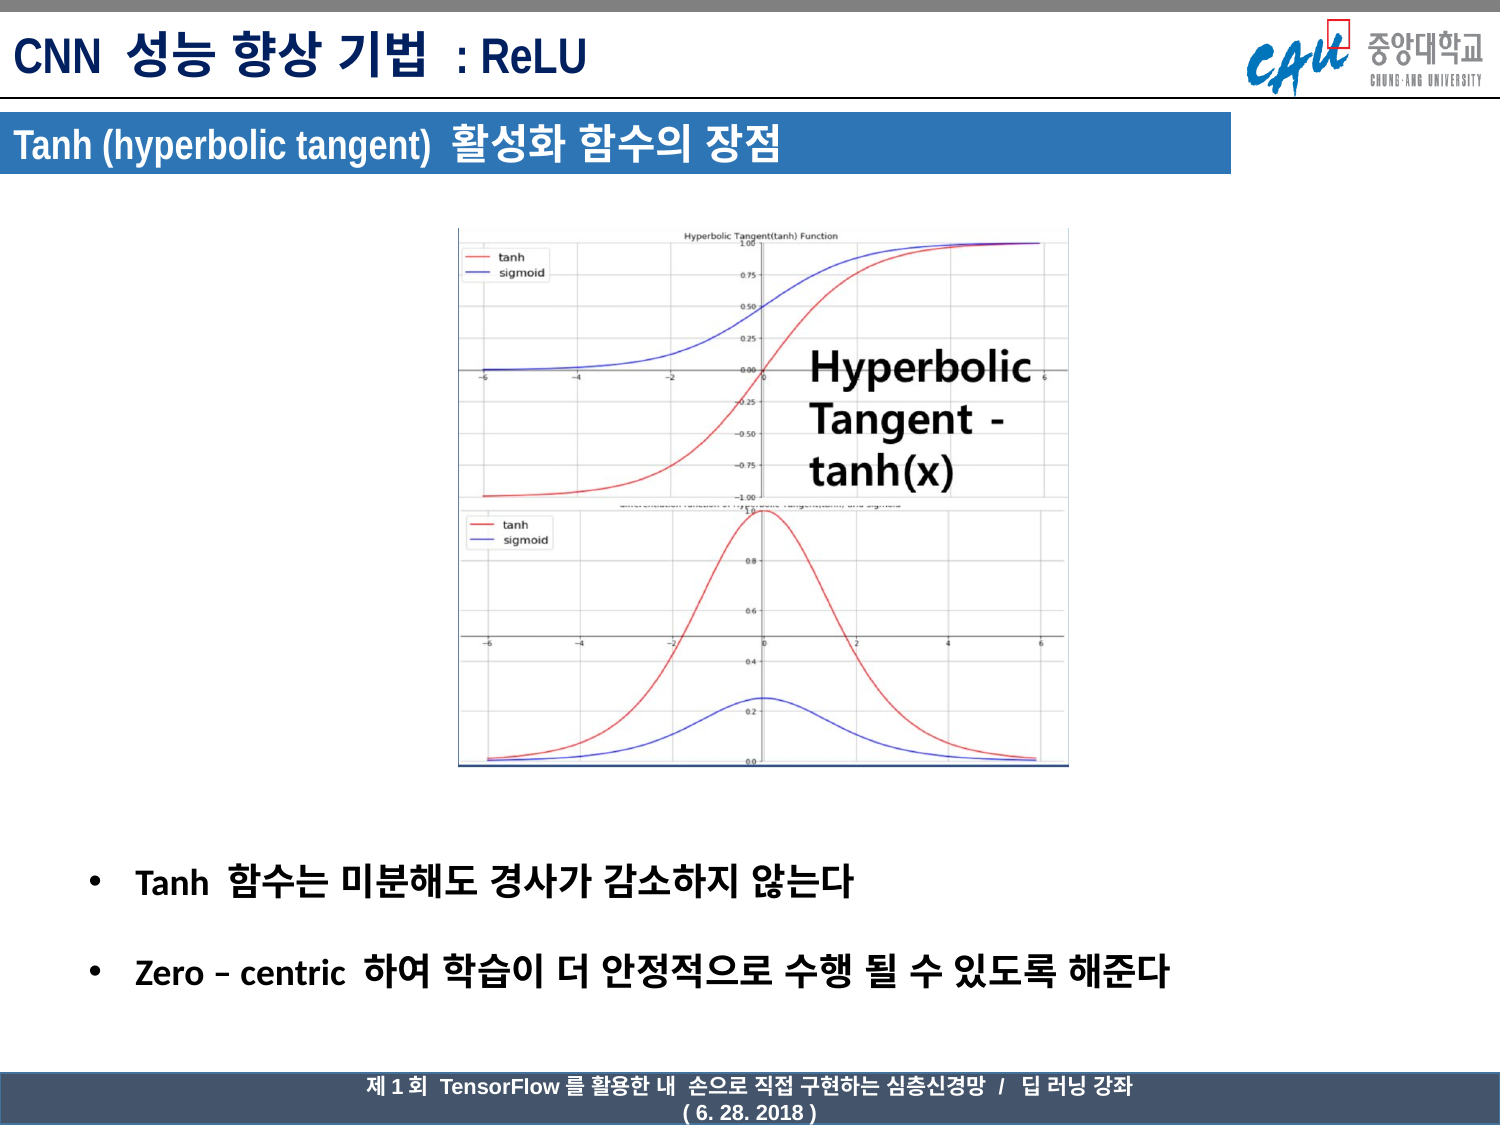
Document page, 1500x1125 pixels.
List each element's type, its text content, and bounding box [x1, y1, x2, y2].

text_box Tanh (hyperbolic tangent) 활성화 함수의 장점 [0, 112, 1231, 174]
picture [458, 228, 1069, 768]
text_box Tanh 함수는 미분해도 경사가 감소하지 않는다 Zero – centric 하여 학습이 더 안정적으로 수행 될 수 있도록 해준다 [73, 850, 1188, 1001]
text_box CNN 성능 향상 기법 : ReLU [0, 4, 1173, 103]
picture [1227, 5, 1500, 110]
